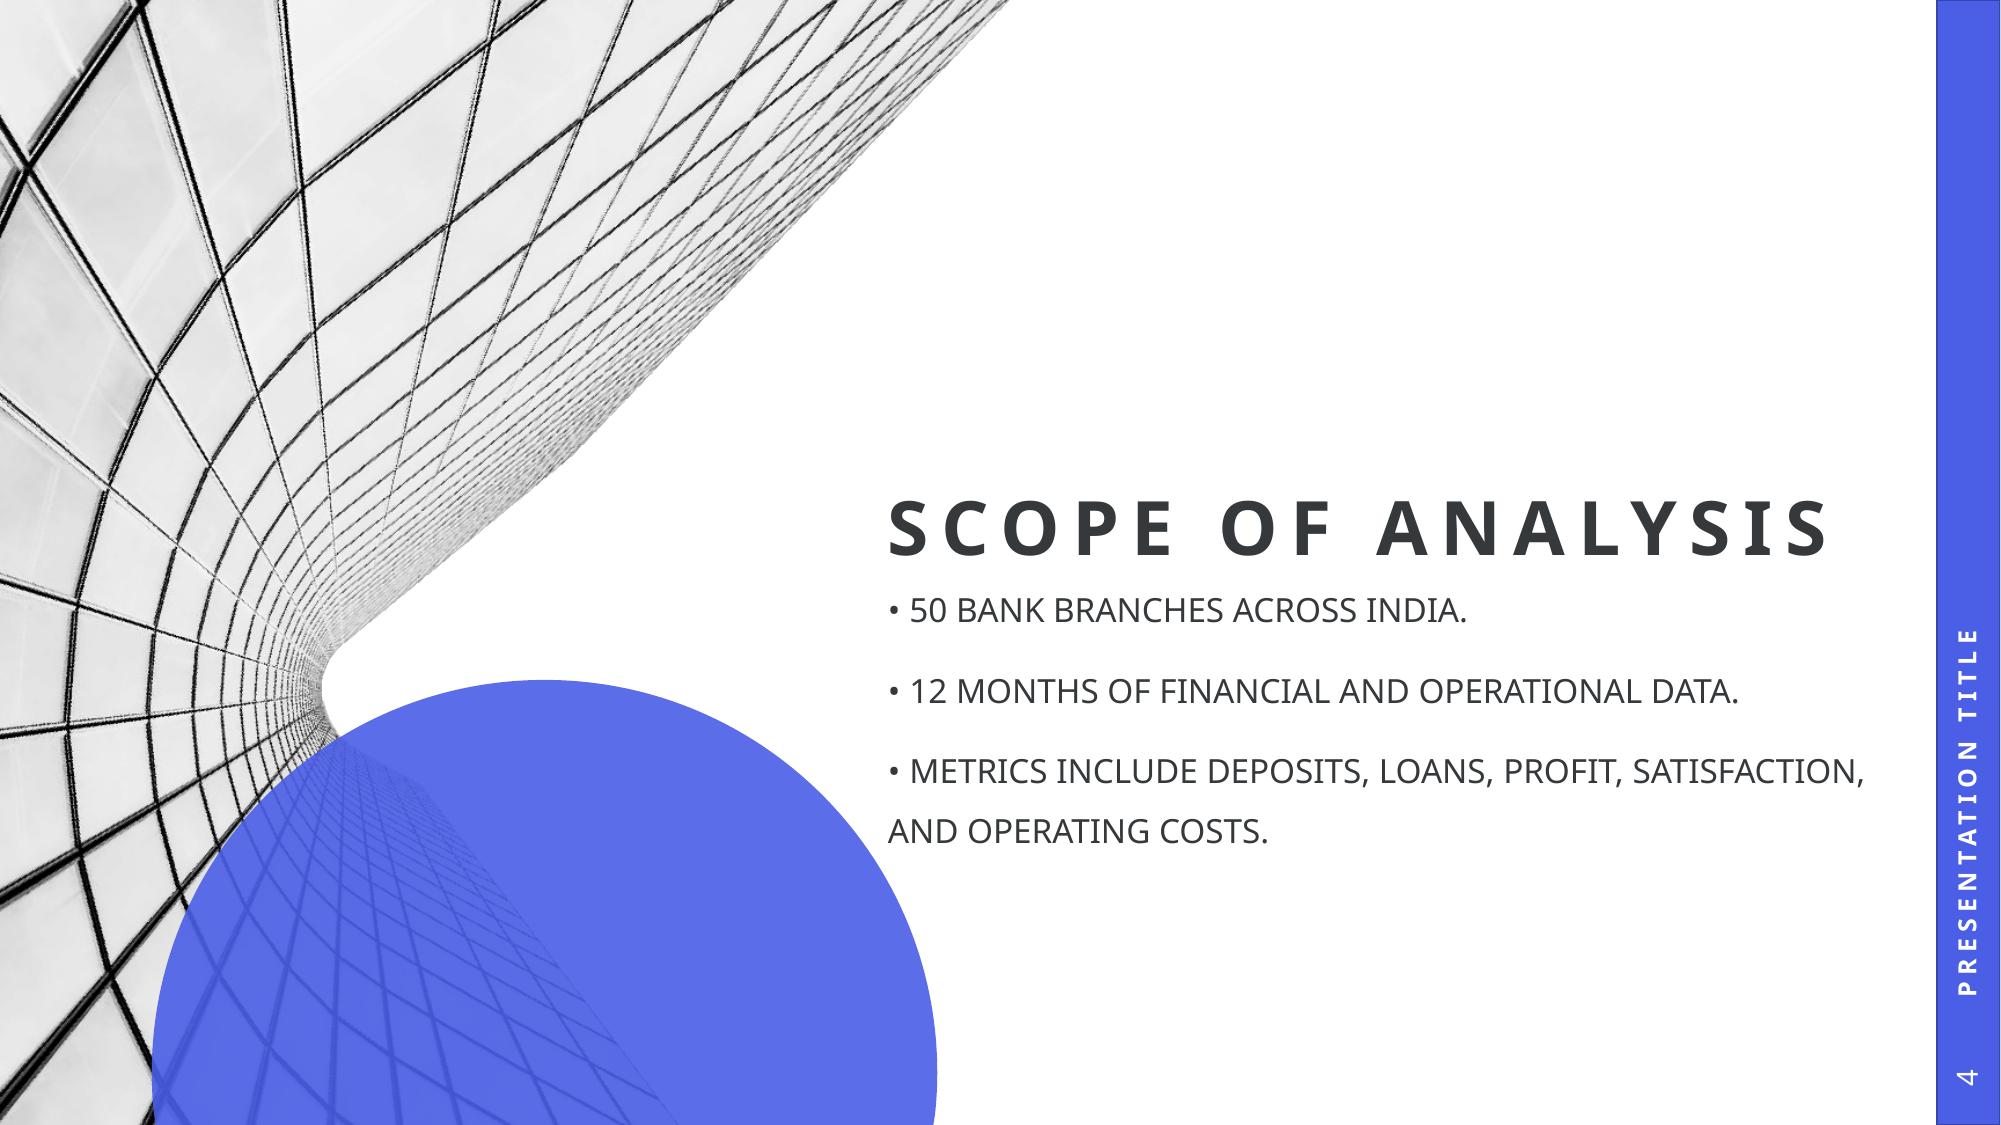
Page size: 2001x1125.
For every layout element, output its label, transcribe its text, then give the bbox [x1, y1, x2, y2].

footer Presentation Title [1937, 0, 2000, 1032]
slide_number 4 [1937, 1032, 2000, 1125]
title Scope of Analysis [888, 335, 1878, 569]
subtitle • 50 bank branches across India. • 12 months of financial and operational data. • Metrics include deposits, loans, profit, satisfaction, and operating costs. [888, 569, 1878, 748]
